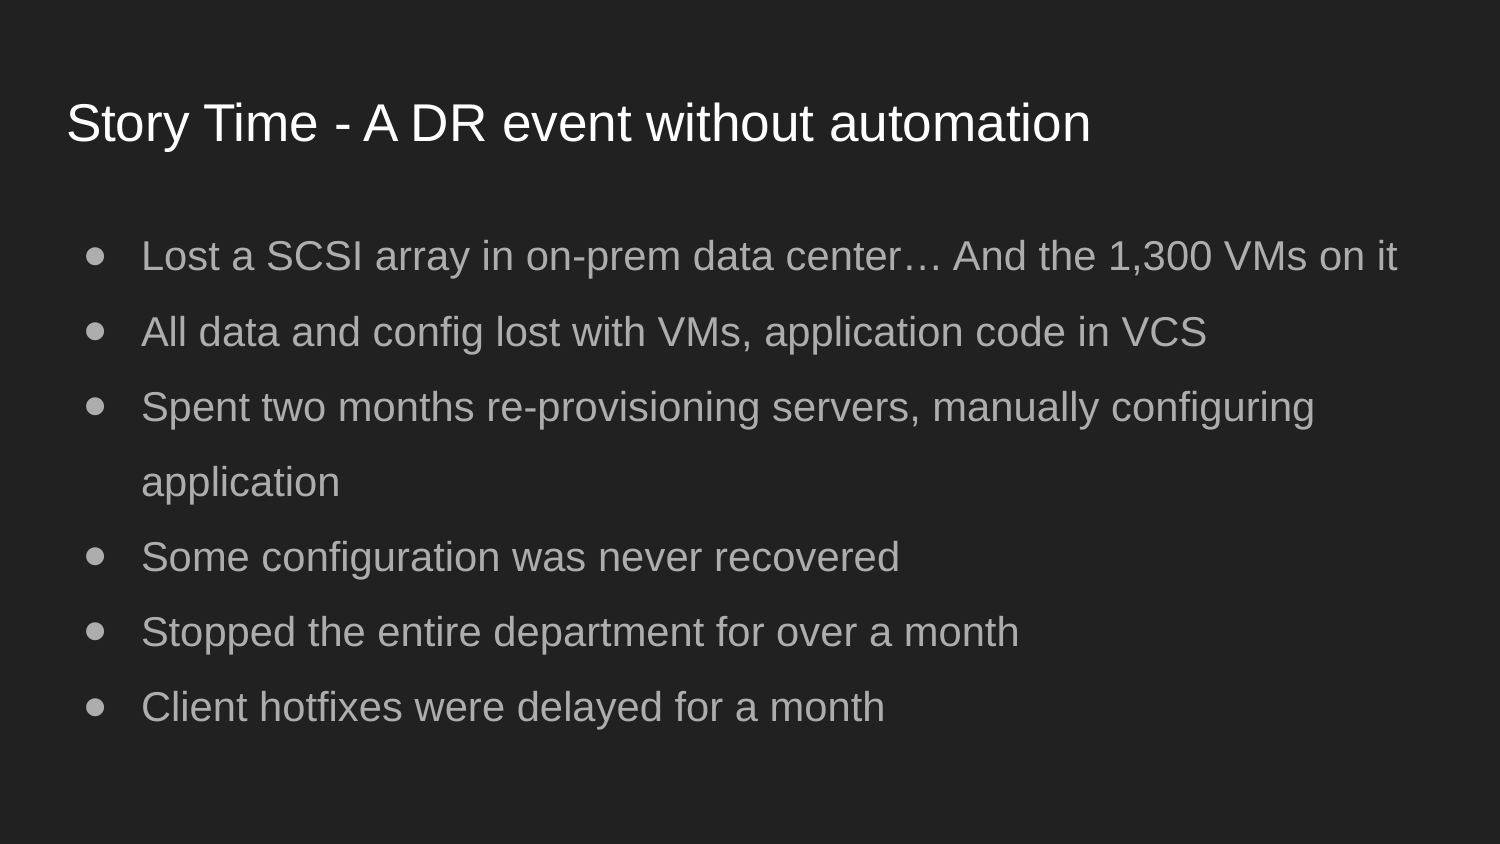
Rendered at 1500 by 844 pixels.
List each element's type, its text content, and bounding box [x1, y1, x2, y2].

list Lost a SCSI array in on-prem data center… And the 1,300 VMs on it All data and config lost with VMs, application code in VCS Spent two months re-provisioning servers, manually configuring application Some configuration was never recovered Stopped the entire department for over a month Client hotfixes were delayed for a month [51, 189, 1449, 750]
title Story Time - A DR event without automation [51, 72, 1449, 167]
